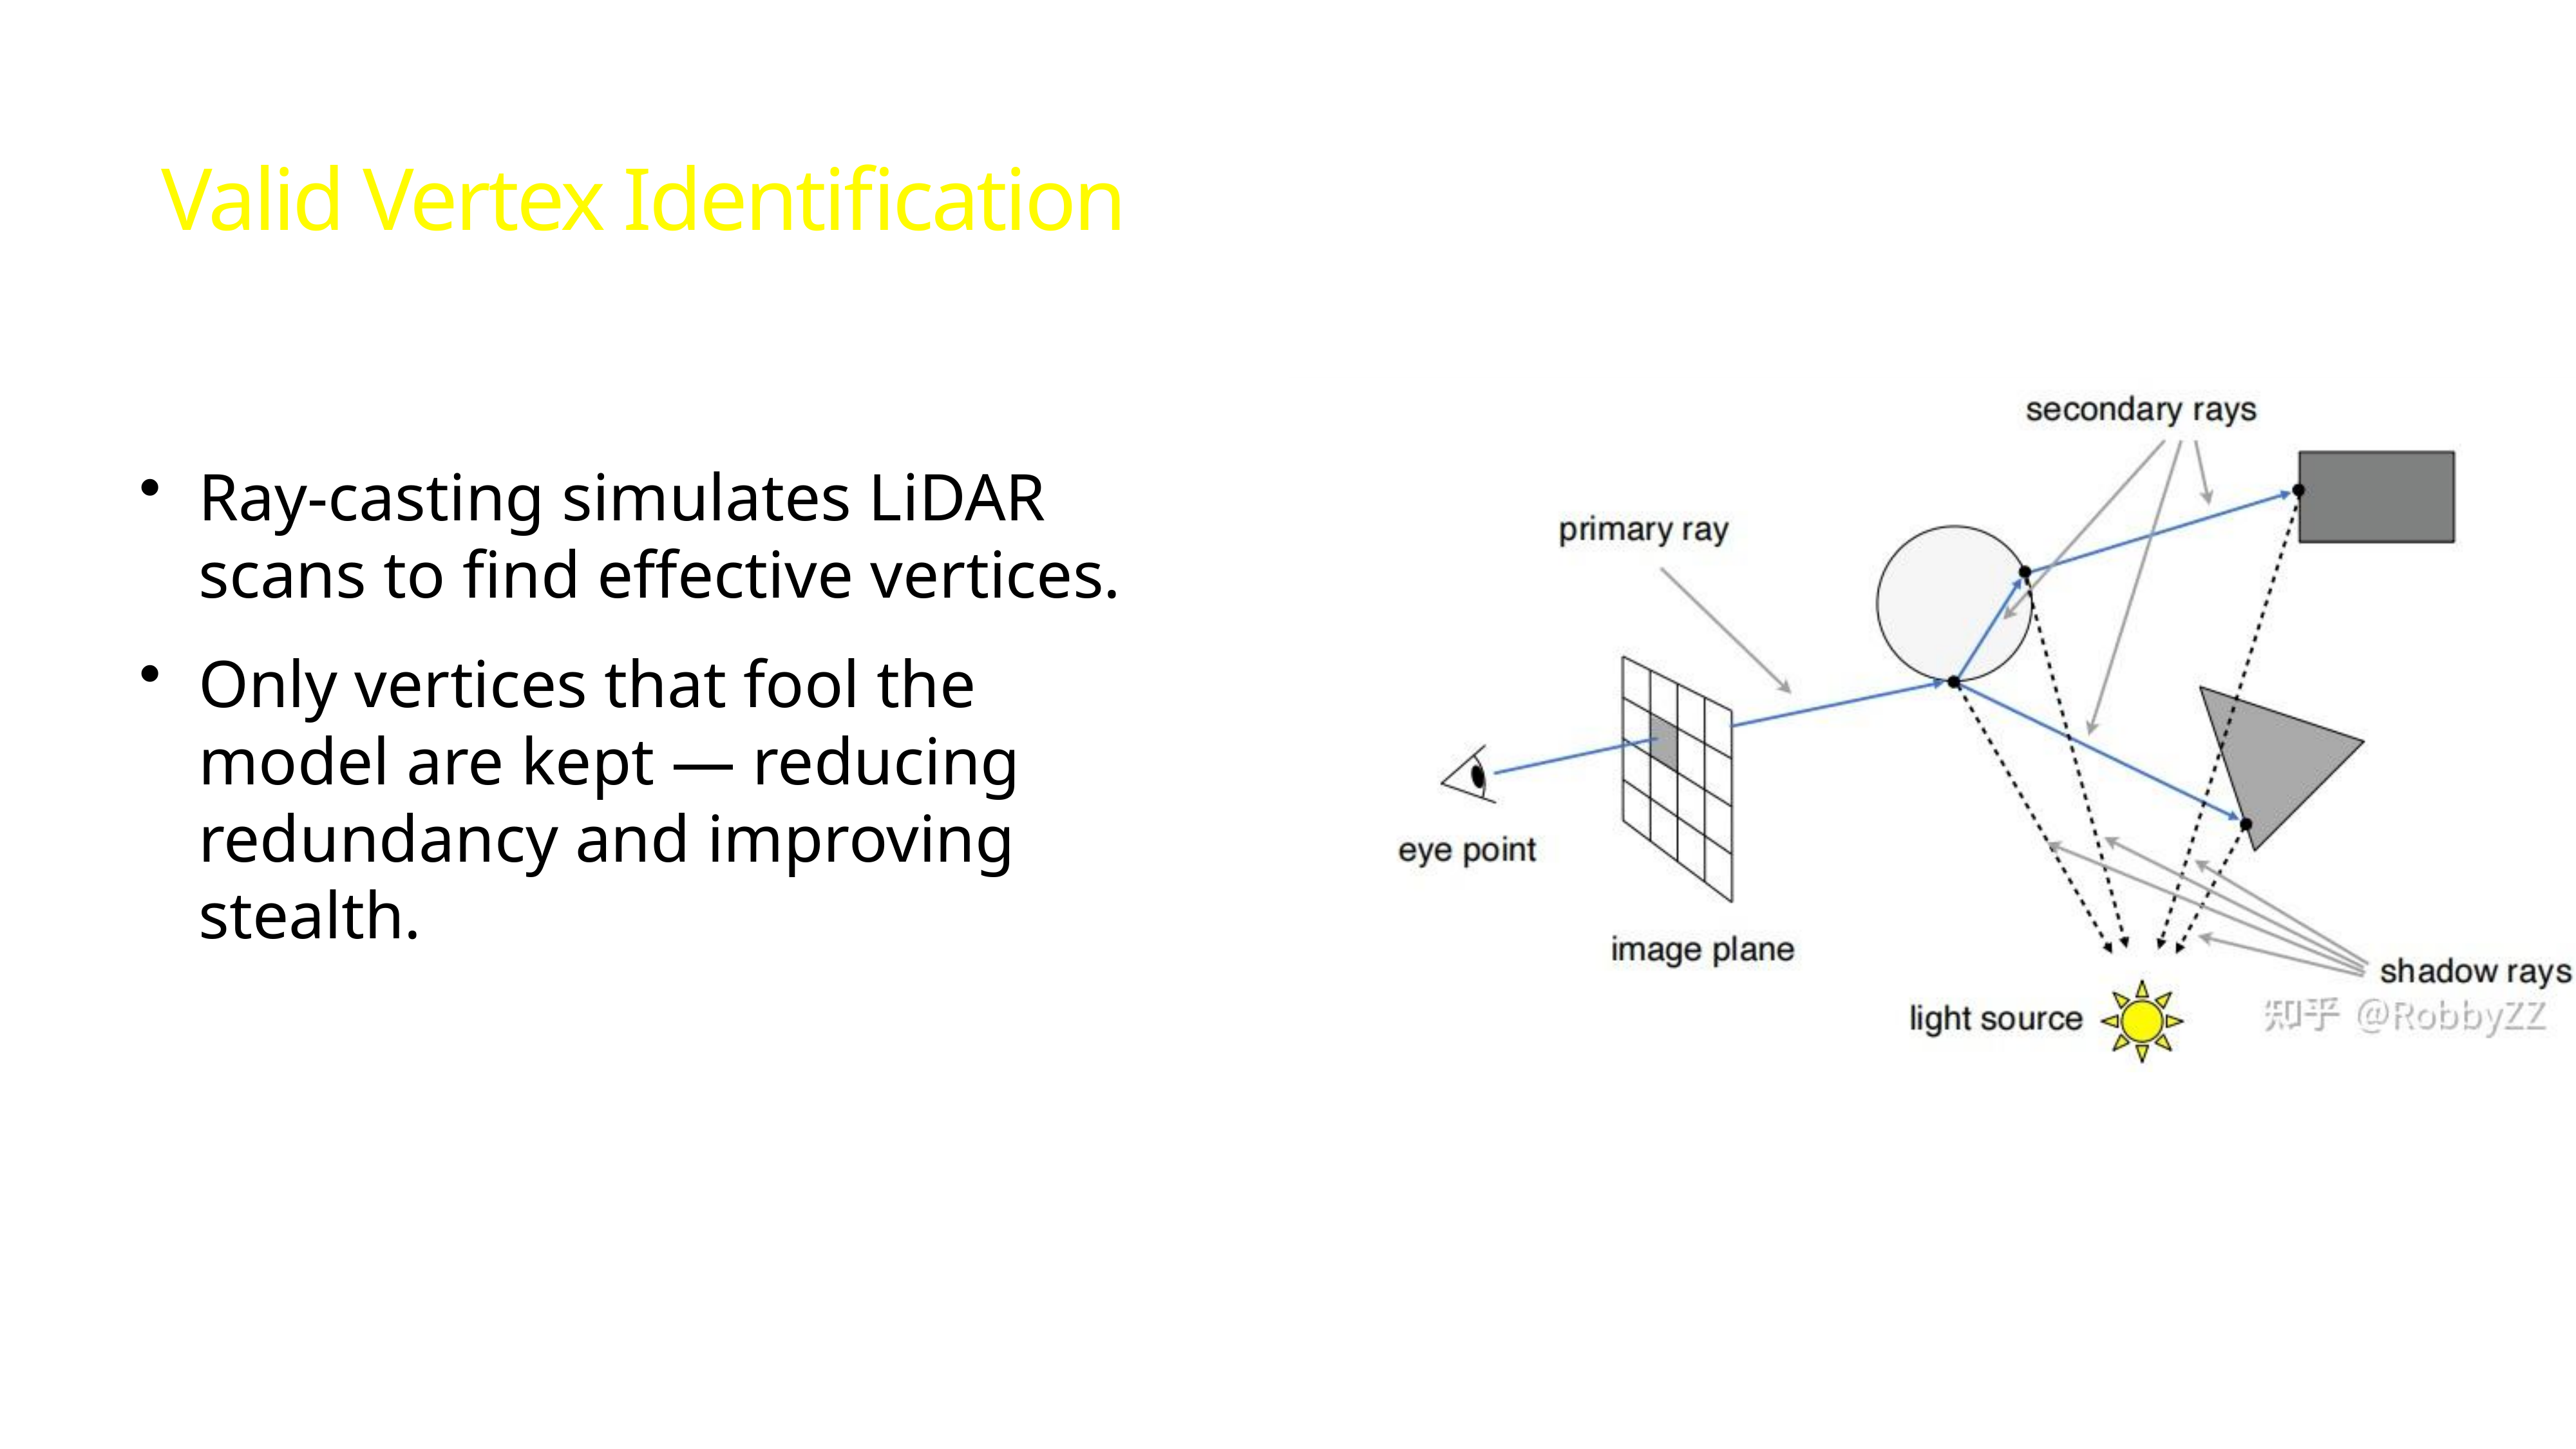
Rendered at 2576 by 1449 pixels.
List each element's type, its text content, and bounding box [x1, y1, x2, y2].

picture [1289, 377, 2576, 1072]
list Ray-casting simulates LiDAR scans to find effective vertices. Only vertices that fool the model are kept — reducing redundancy and improving stealth. [133, 450, 1155, 1342]
title Valid Vertex Identification [133, 88, 1155, 253]
